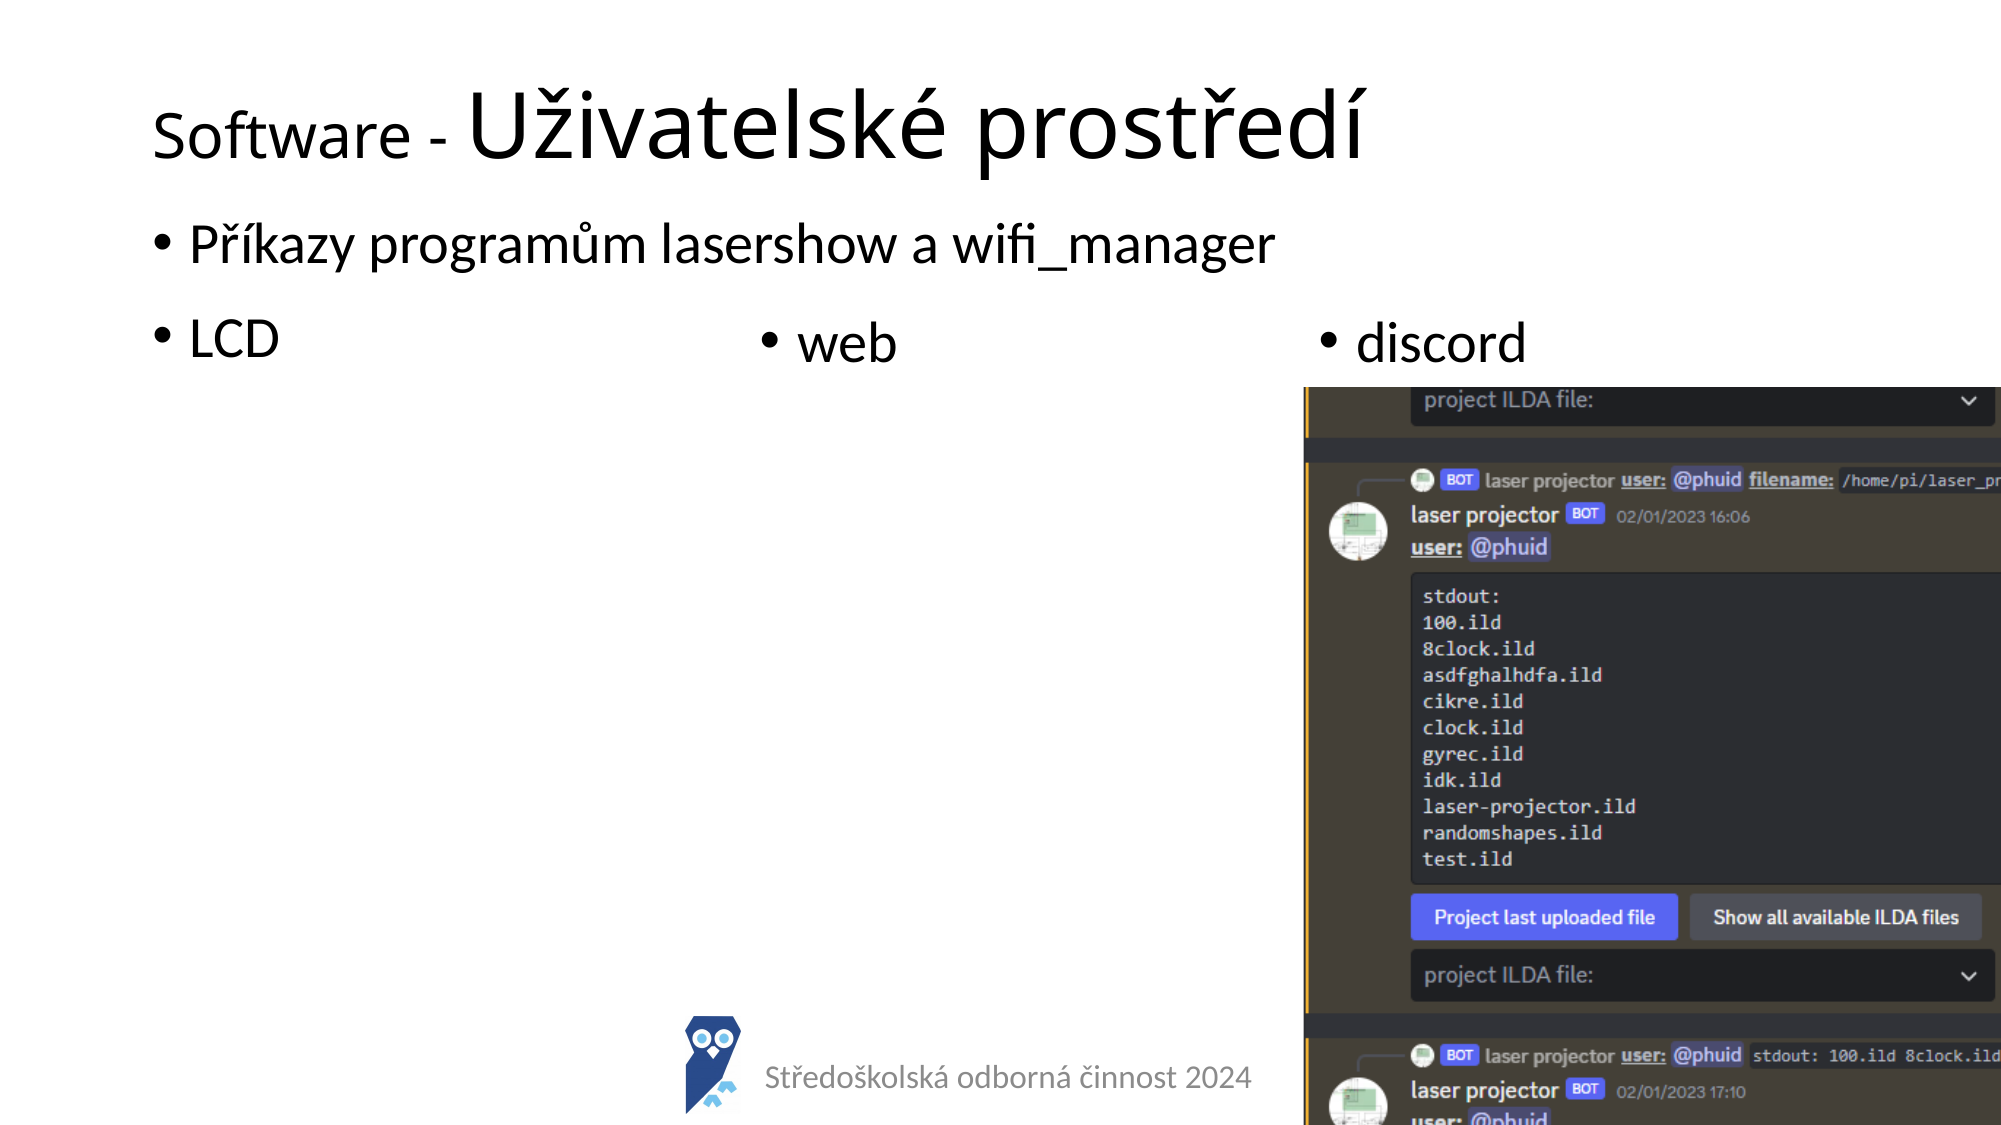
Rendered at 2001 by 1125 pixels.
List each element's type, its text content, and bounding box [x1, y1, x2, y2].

list LCD [137, 300, 697, 1014]
picture [1303, 387, 2001, 1125]
picture [685, 1016, 741, 1114]
text_box web [744, 304, 1303, 1018]
title Software - Uživatelské prostředí [137, 19, 1863, 205]
text_box discord [1303, 304, 1863, 387]
text_box Příkazy programům lasershow a wifi_manager [137, 205, 1863, 300]
footer Středoškolská odborná činnost 2024 [748, 1044, 1269, 1105]
